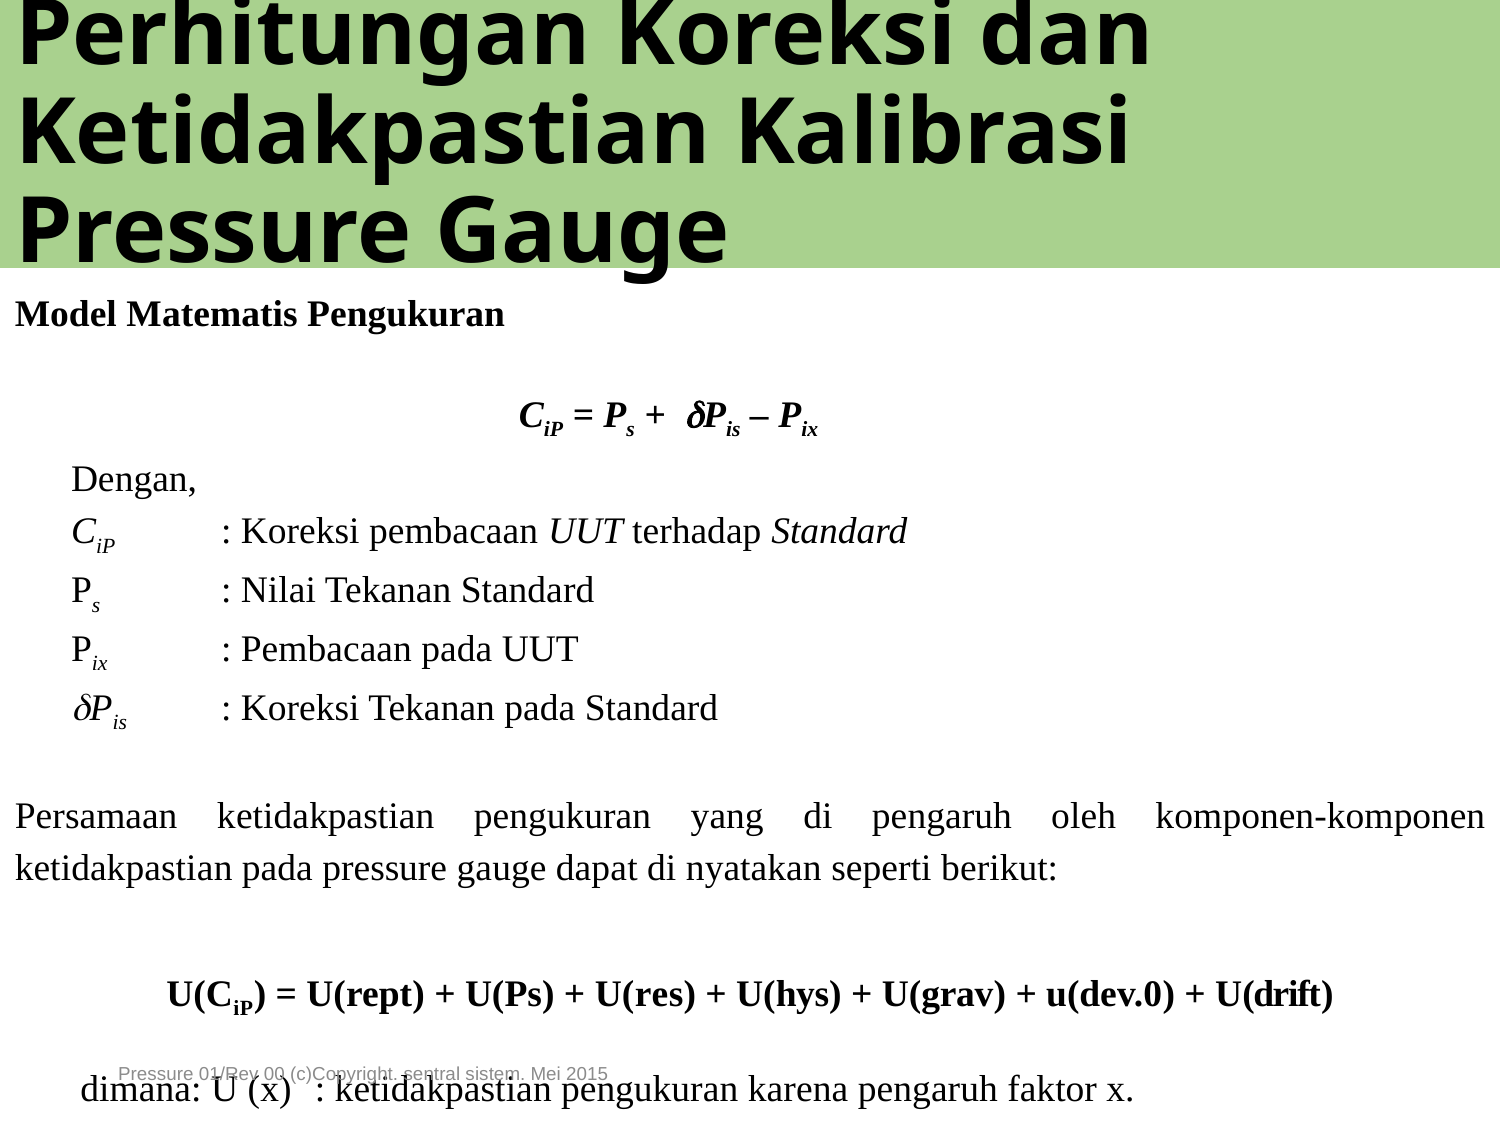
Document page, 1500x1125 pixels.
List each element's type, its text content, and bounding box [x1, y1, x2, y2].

text_box [0, 0, 1500, 269]
text_box Persamaan ketidakpastian pengukuran yang di pengaruh oleh komponen-komponen ketidakpastian pada pressure gauge dapat di nyatakan seperti berikut: U(CiP) = U(rept) + U(Ps) + U(res) + U(hys) + U(grav) + u(dev.0) + U(drift) dimana: U (x) : ketidakpastian pengukuran karena pengaruh faktor x. [0, 777, 1500, 1117]
footer Pressure 01/Rev 00 (c)Copyright. sentral sistem. Mei 2015 [103, 1042, 650, 1103]
title Perhitungan Koreksi dan Ketidakpastian Kalibrasi Pressure Gauge [0, 24, 1475, 243]
text_box Model Matematis Pengukuran CiP = Ps + Pis – Pix Dengan, CiP : Koreksi pembacaan UUT terhadap Standard Ps : Nilai Tekanan Standard Pix : Pembacaan pada UUT Pis : Koreksi Tekanan pada Standard [0, 275, 1347, 742]
